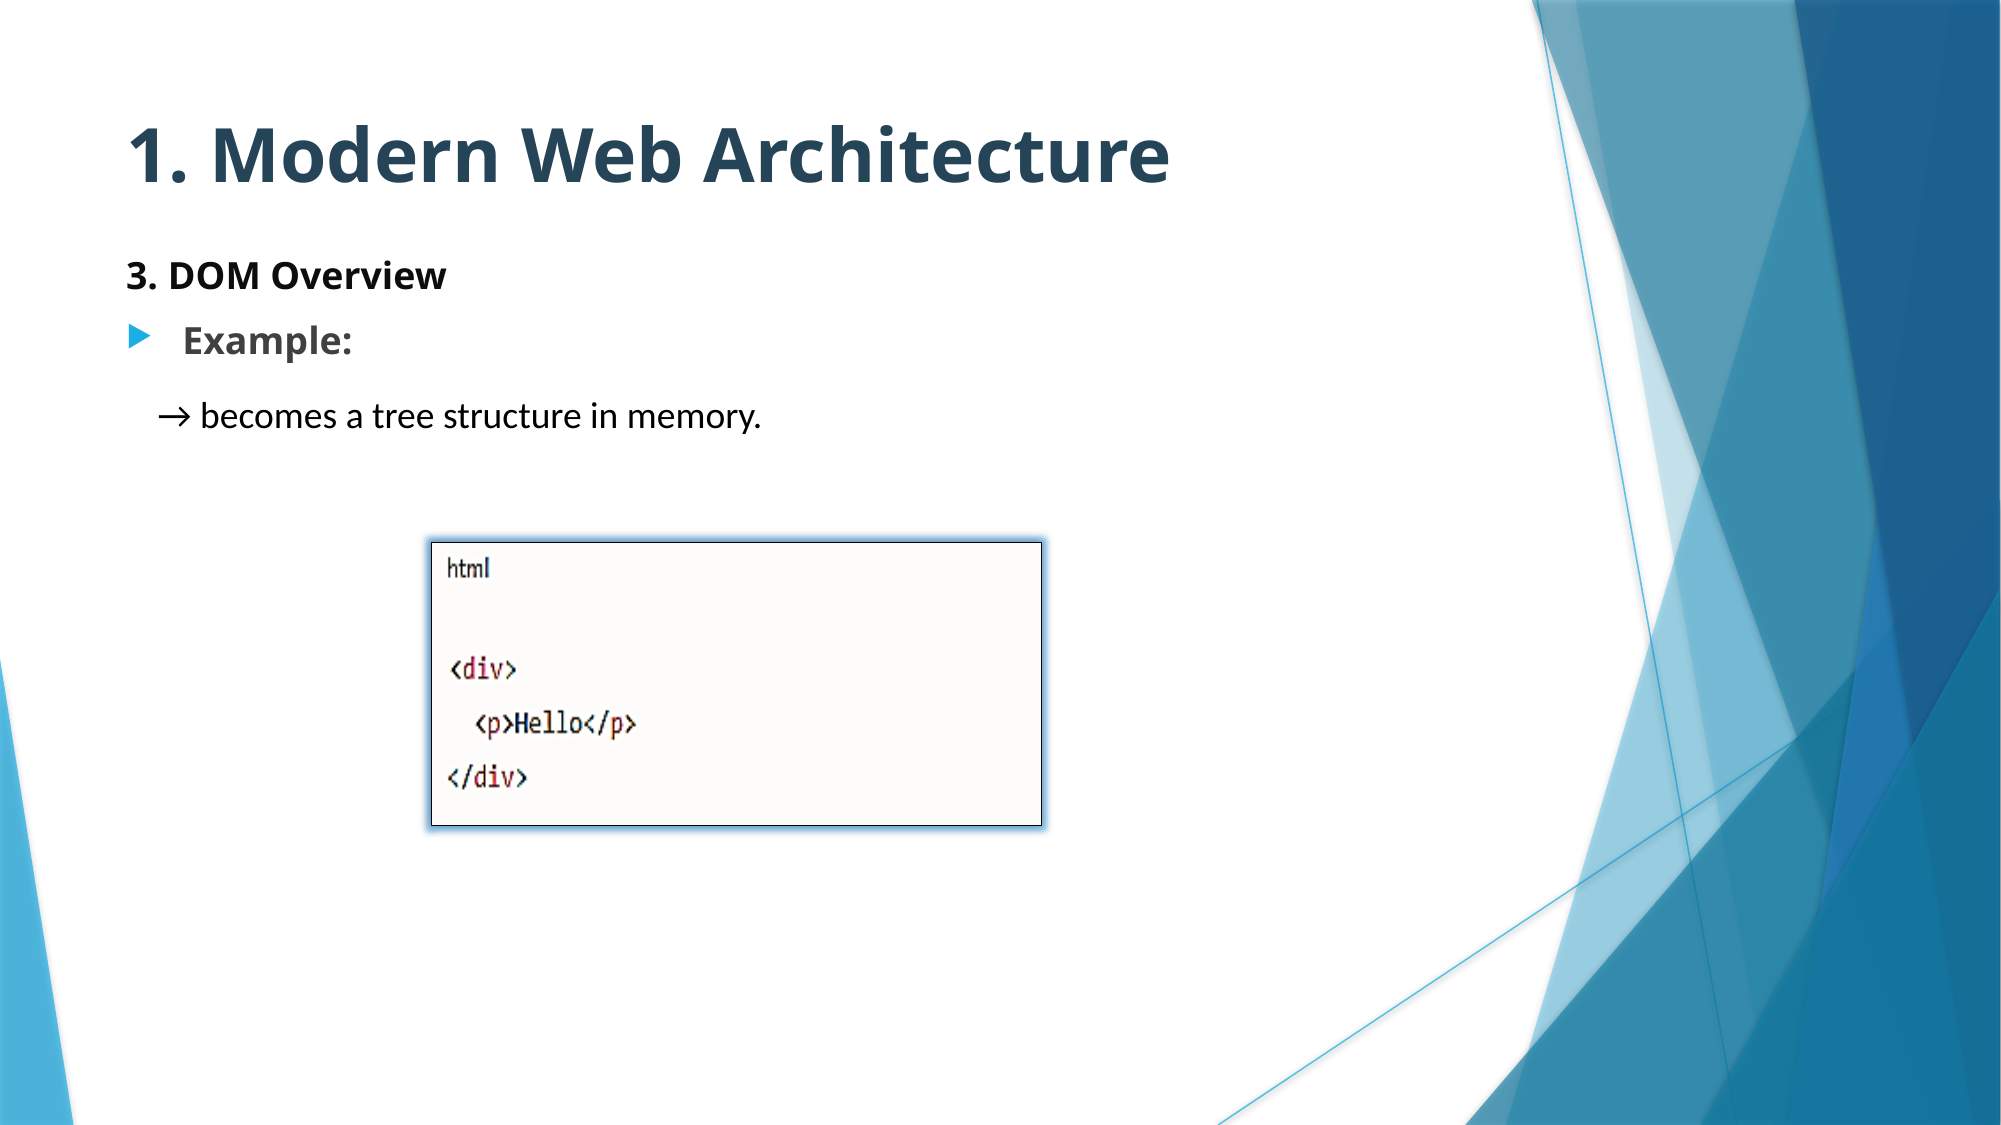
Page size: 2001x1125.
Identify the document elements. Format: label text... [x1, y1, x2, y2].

picture [431, 542, 1042, 826]
text_box → becomes a tree structure in memory. [142, 376, 1472, 444]
list 3. DOM Overview Example: [111, 244, 1522, 881]
title 1. Modern Web Architecture [111, 99, 1522, 244]
